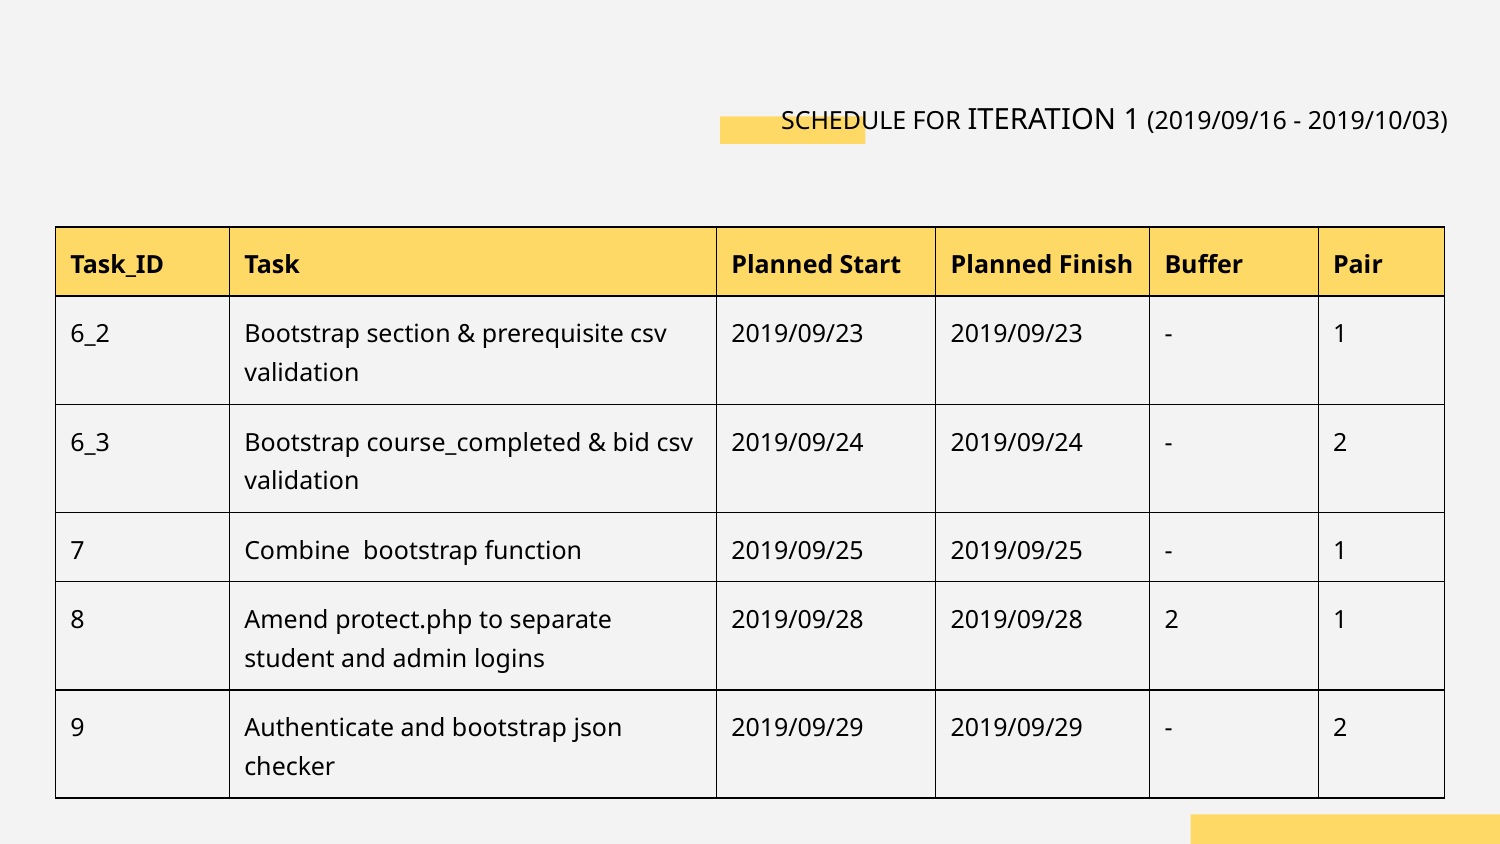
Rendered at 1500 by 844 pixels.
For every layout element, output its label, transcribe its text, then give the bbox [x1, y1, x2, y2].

table_header Planned Start [717, 228, 935, 295]
table_cell 1 [1319, 297, 1444, 404]
table_cell 1 [1319, 513, 1444, 581]
table_header Task_ID [56, 228, 229, 295]
table_header Pair [1319, 228, 1444, 295]
table_cell 2019/09/23 [936, 297, 1149, 404]
table_cell 9 [56, 691, 229, 797]
table_cell 8 [56, 582, 229, 689]
table_cell 2019/09/29 [936, 691, 1149, 797]
table_header Planned Finish [936, 228, 1149, 295]
table_cell Amend protect.php to separate student and admin logins [230, 582, 716, 689]
table_cell Authenticate and bootstrap json checker [230, 691, 716, 797]
table_cell 2019/09/24 [717, 405, 935, 512]
title SCHEDULE FOR ITERATION 1 (2019/09/16 - 2019/10/03) [432, 94, 1463, 151]
table_cell - [1150, 691, 1318, 797]
table_cell - [1150, 513, 1318, 581]
table_cell 6_3 [56, 405, 229, 512]
table_header Task [230, 228, 716, 295]
table_cell 2019/09/24 [936, 405, 1149, 512]
table_cell 2 [1319, 691, 1444, 797]
table_cell 2019/09/25 [936, 513, 1149, 581]
table_cell 6_2 [56, 297, 229, 404]
table_cell - [1150, 405, 1318, 512]
table_cell 2019/09/29 [717, 691, 935, 797]
table_header Buffer [1150, 228, 1318, 295]
table_cell 2019/09/28 [717, 582, 935, 689]
table_cell 1 [1319, 582, 1444, 689]
table_cell 2019/09/23 [717, 297, 935, 404]
table_cell 2019/09/25 [717, 513, 935, 581]
table_cell Combine bootstrap function [230, 513, 716, 581]
table_cell 2 [1319, 405, 1444, 512]
table_cell 7 [56, 513, 229, 581]
text_box [1190, 814, 1500, 844]
table_cell Bootstrap section & prerequisite csv validation [230, 297, 716, 404]
table_cell Bootstrap course_completed & bid csv validation [230, 405, 716, 512]
table_cell 2 [1150, 582, 1318, 689]
table_cell 2019/09/28 [936, 582, 1149, 689]
table_cell - [1150, 297, 1318, 404]
